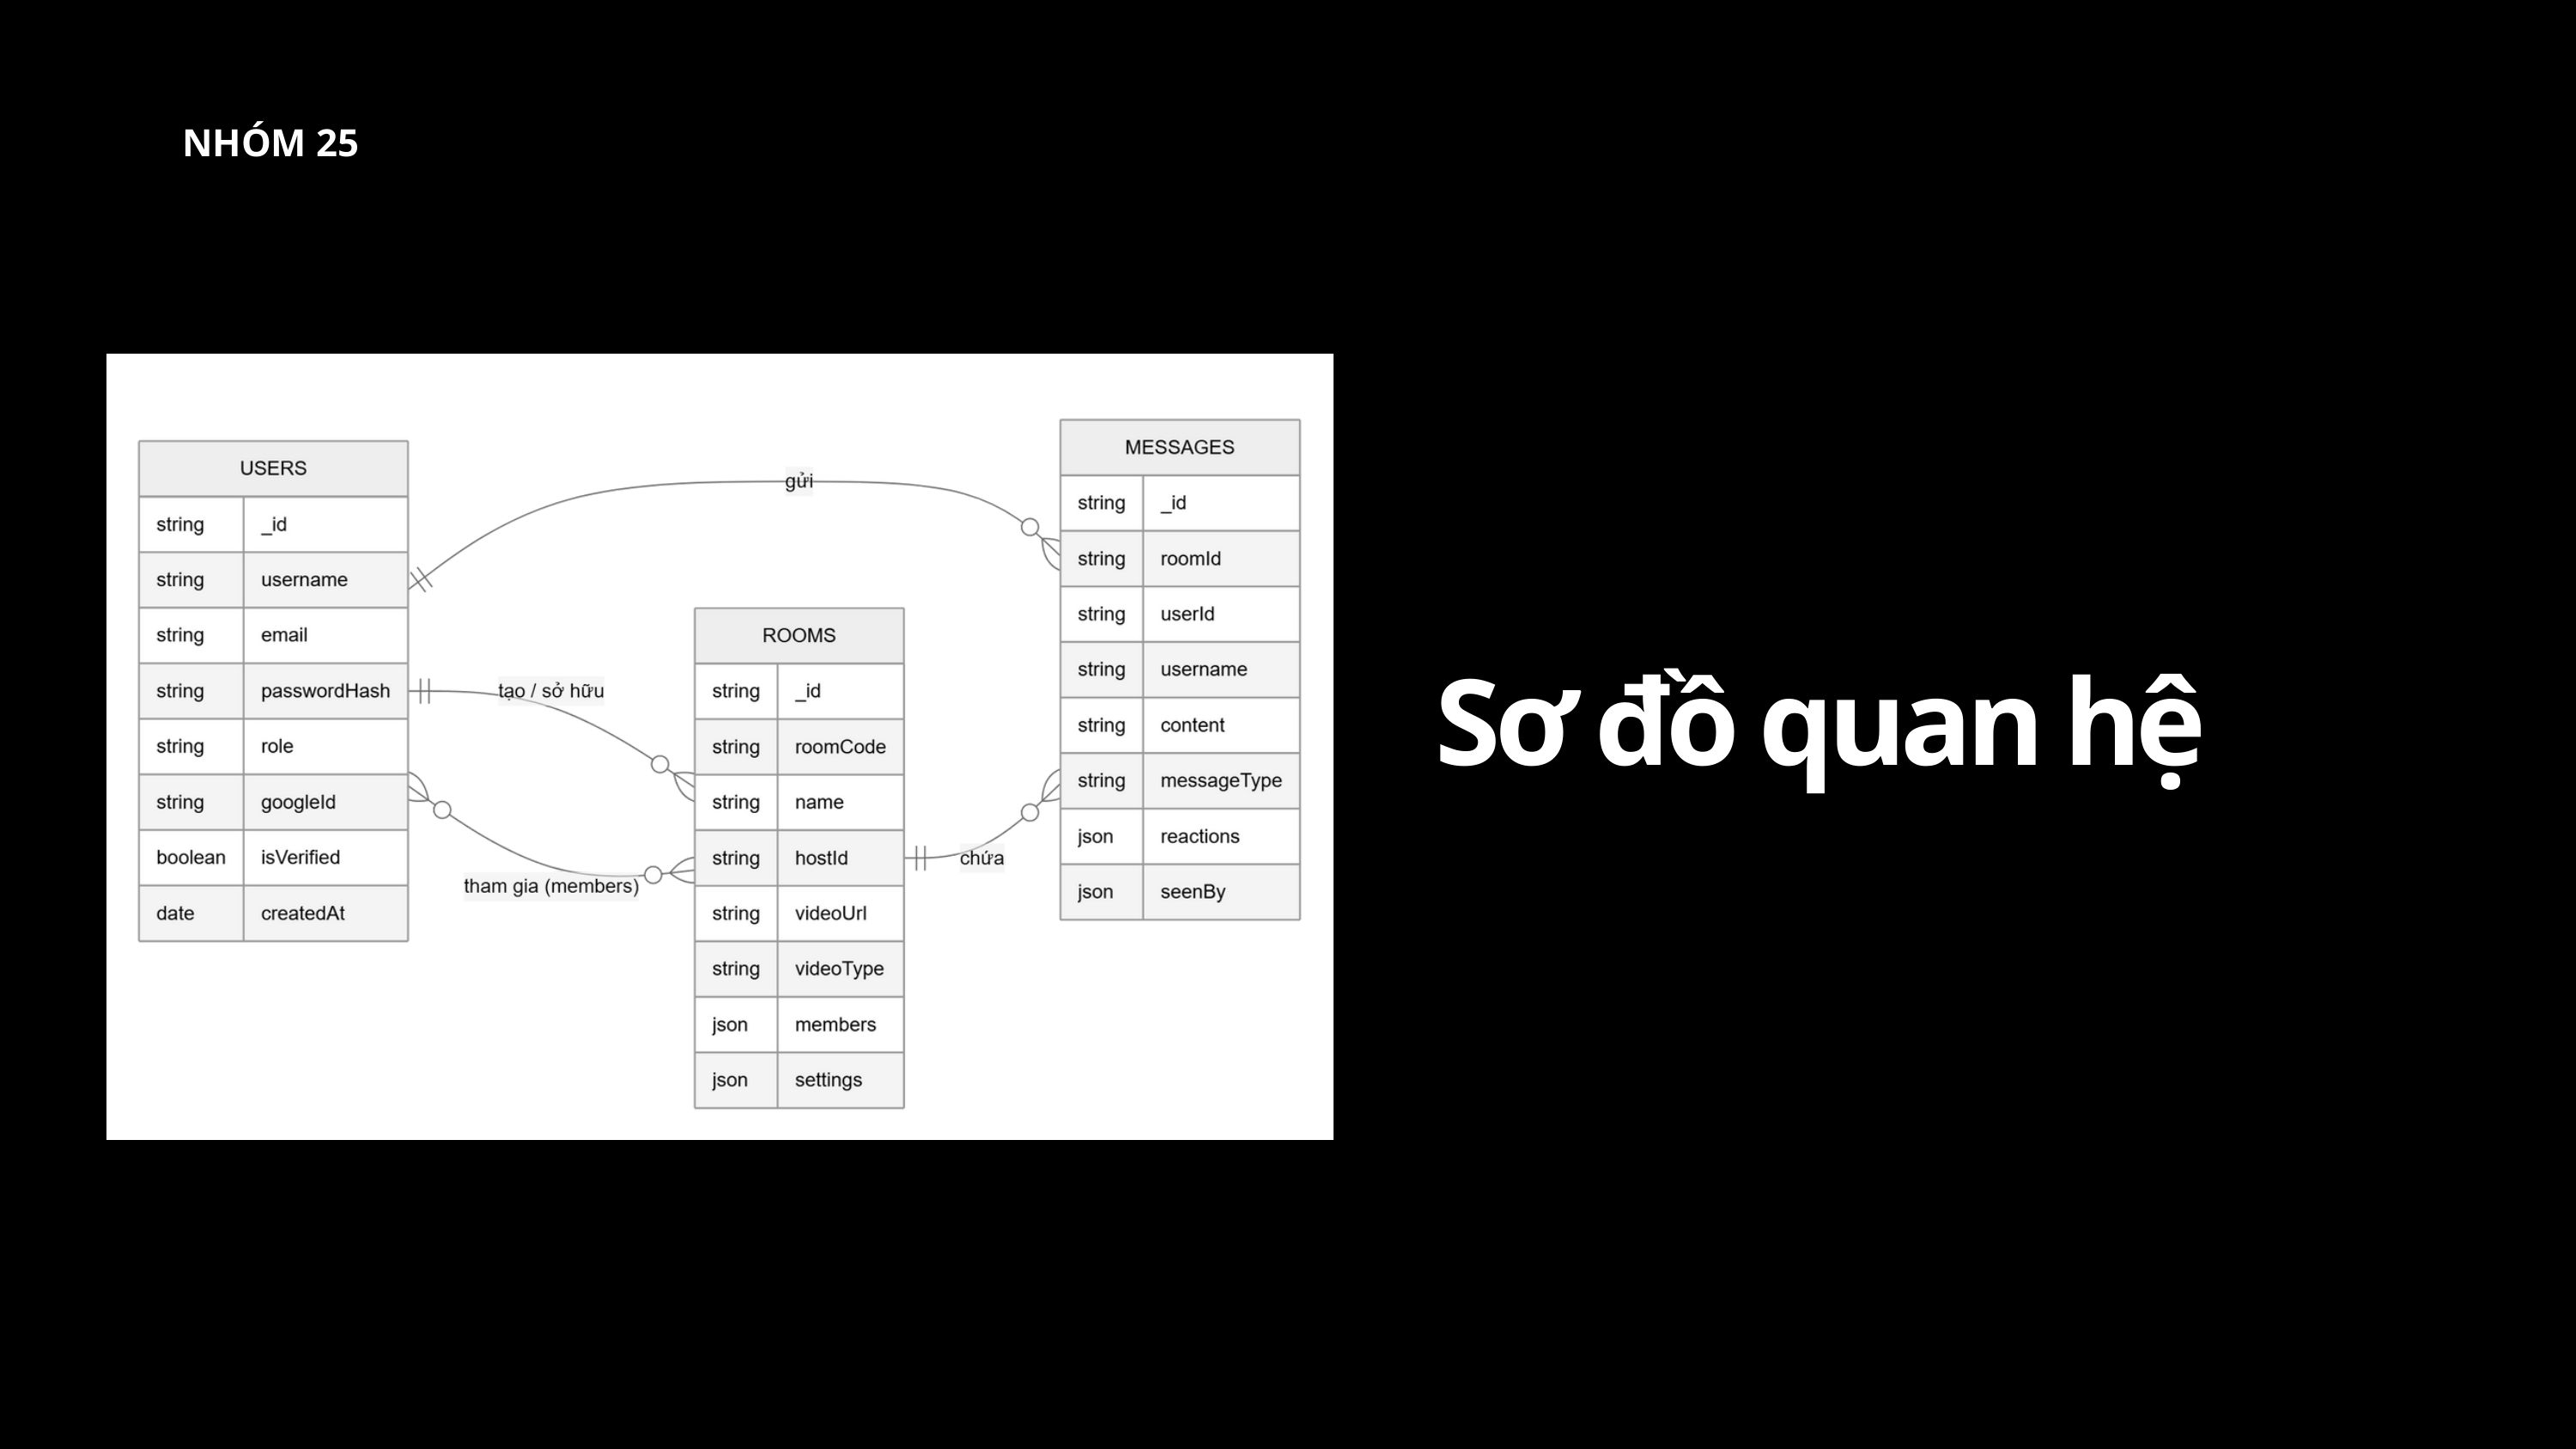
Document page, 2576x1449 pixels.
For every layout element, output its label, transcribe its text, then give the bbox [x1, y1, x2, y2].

text_box NHÓM 25 [182, 112, 659, 165]
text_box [106, 353, 1334, 1141]
text_box Sơ đồ quan hệ [1435, 672, 2334, 790]
